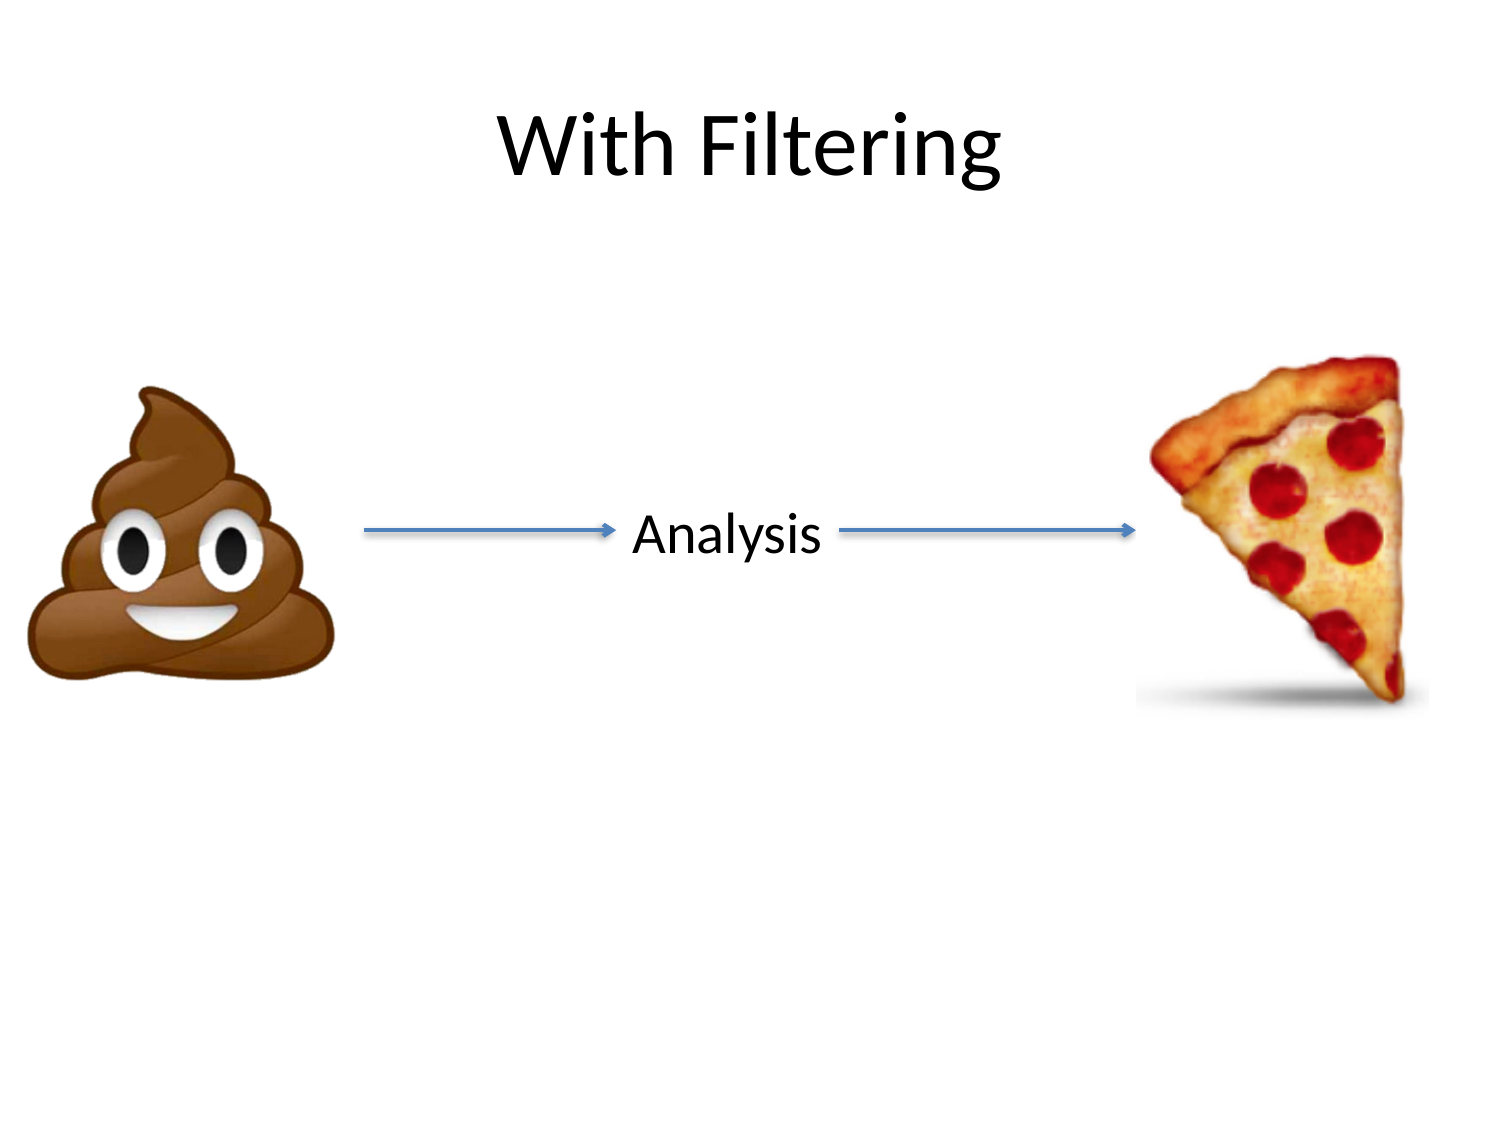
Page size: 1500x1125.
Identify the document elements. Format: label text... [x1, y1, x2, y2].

picture [1135, 341, 1430, 720]
picture [0, 371, 365, 689]
text_box Analysis [617, 487, 838, 573]
title With Filtering [75, 45, 1425, 233]
